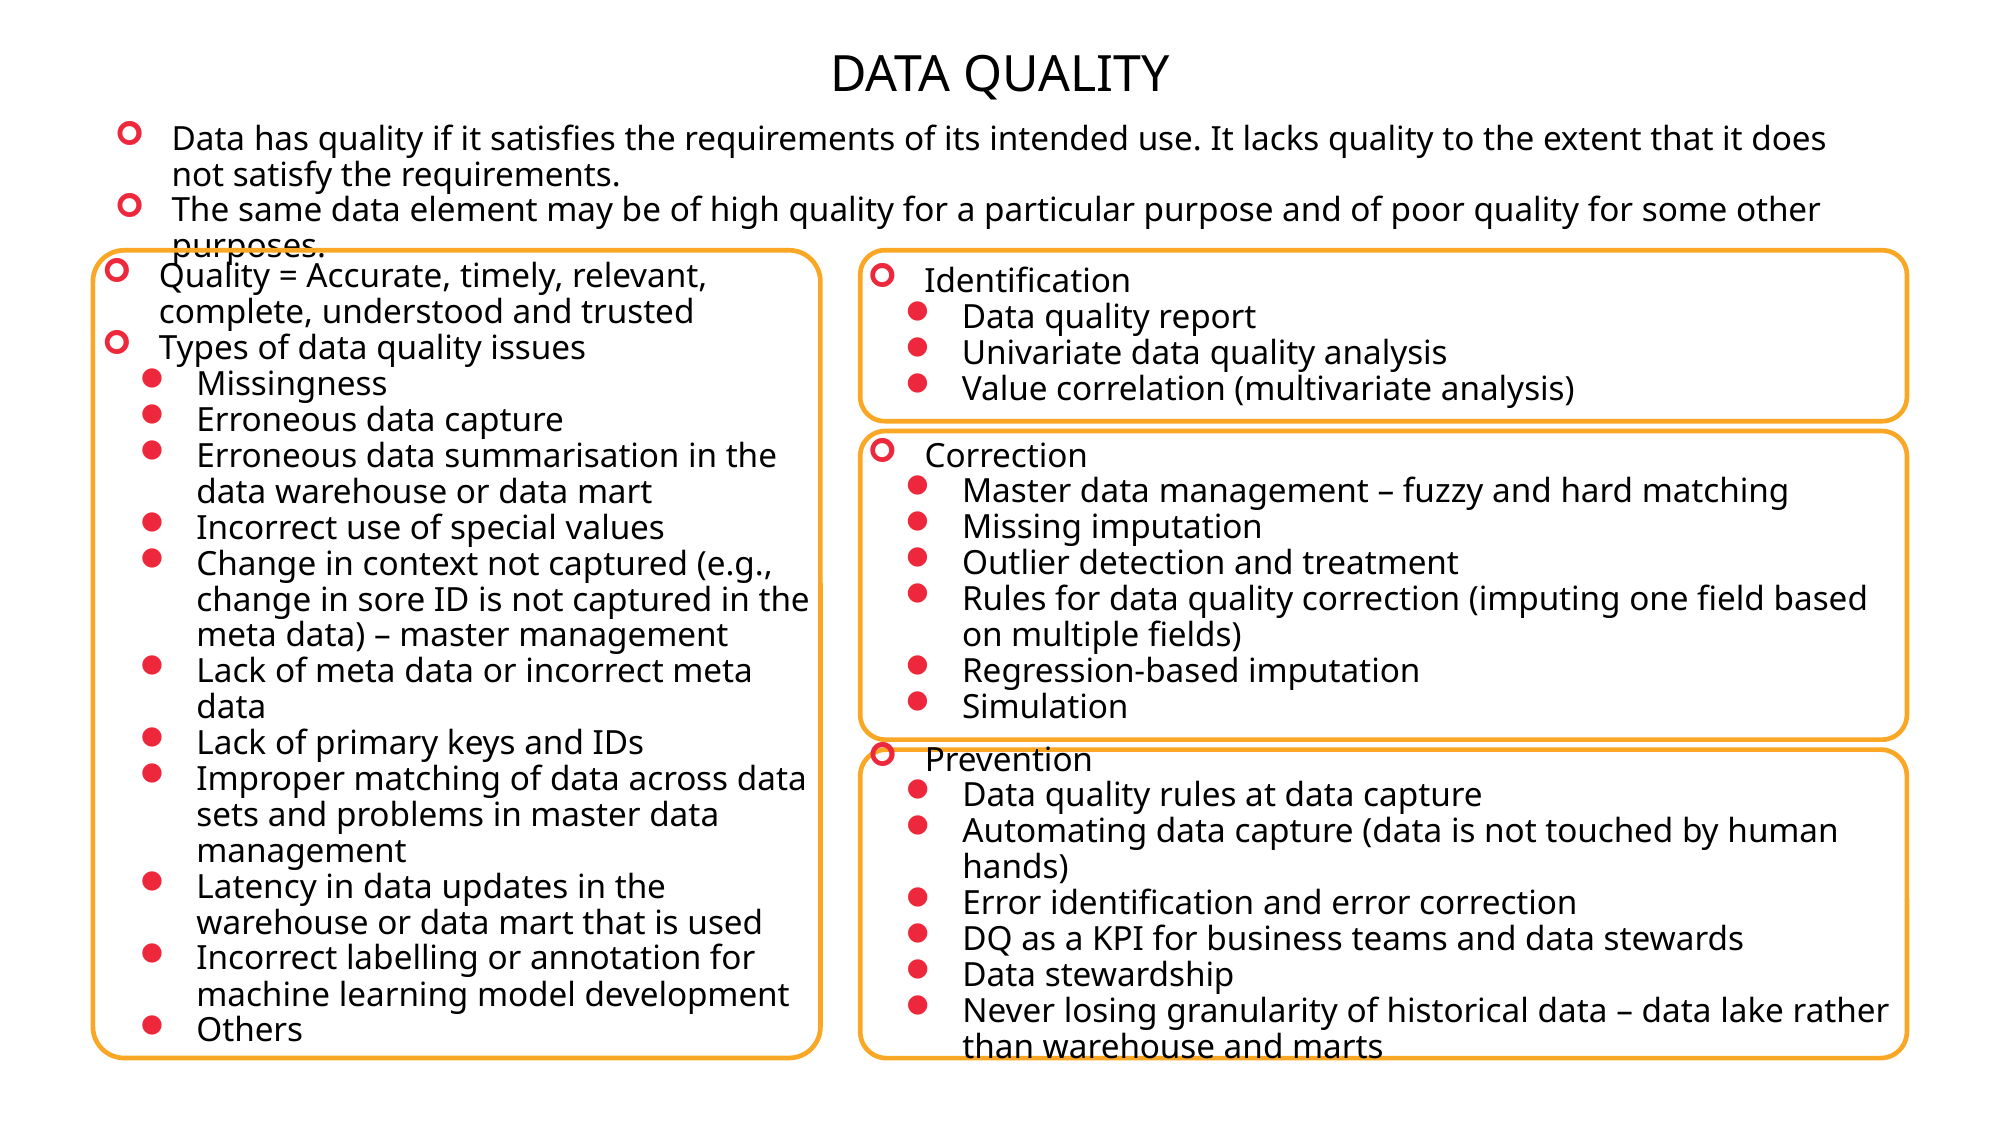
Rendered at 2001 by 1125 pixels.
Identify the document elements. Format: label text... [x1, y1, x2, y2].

text_box DATA QUALITY [197, 33, 1802, 120]
text_box Identification Data quality report Univariate data quality analysis Value correlation (multivariate analysis) [860, 250, 1907, 422]
text_box Correction Master data management – fuzzy and hard matching Missing imputation Outlier detection and treatment Rules for data quality correction (imputing one field based on multiple fields) Regression-based imputation Simulation [860, 430, 1907, 740]
text_box Quality = Accurate, timely, relevant, complete, understood and trusted Types of data quality issues Missingness Erroneous data capture Erroneous data summarisation in the data warehouse or data mart Incorrect use of special values Change in context not captured (e.g., change in sore ID is not captured in the meta data) – master management Lack of meta data or incorrect meta data Lack of primary keys and IDs Improper matching of data across data sets and problems in master data management Latency in data updates in the warehouse or data mart that is used Incorrect labelling or annotation for machine learning model development Others [92, 250, 821, 1059]
text_box Prevention Data quality rules at data capture Automating data capture (data is not touched by human hands) Error identification and error correction DQ as a KPI for business teams and data stewards Data stewardship Never losing granularity of historical data – data lake rather than warehouse and marts [860, 749, 1907, 1059]
text_box Data has quality if it satisfies the requirements of its intended use. It lacks quality to the extent that it does not satisfy the requirements. The same data element may be of high quality for a particular purpose and of poor quality for some other purposes. [114, 121, 1886, 260]
